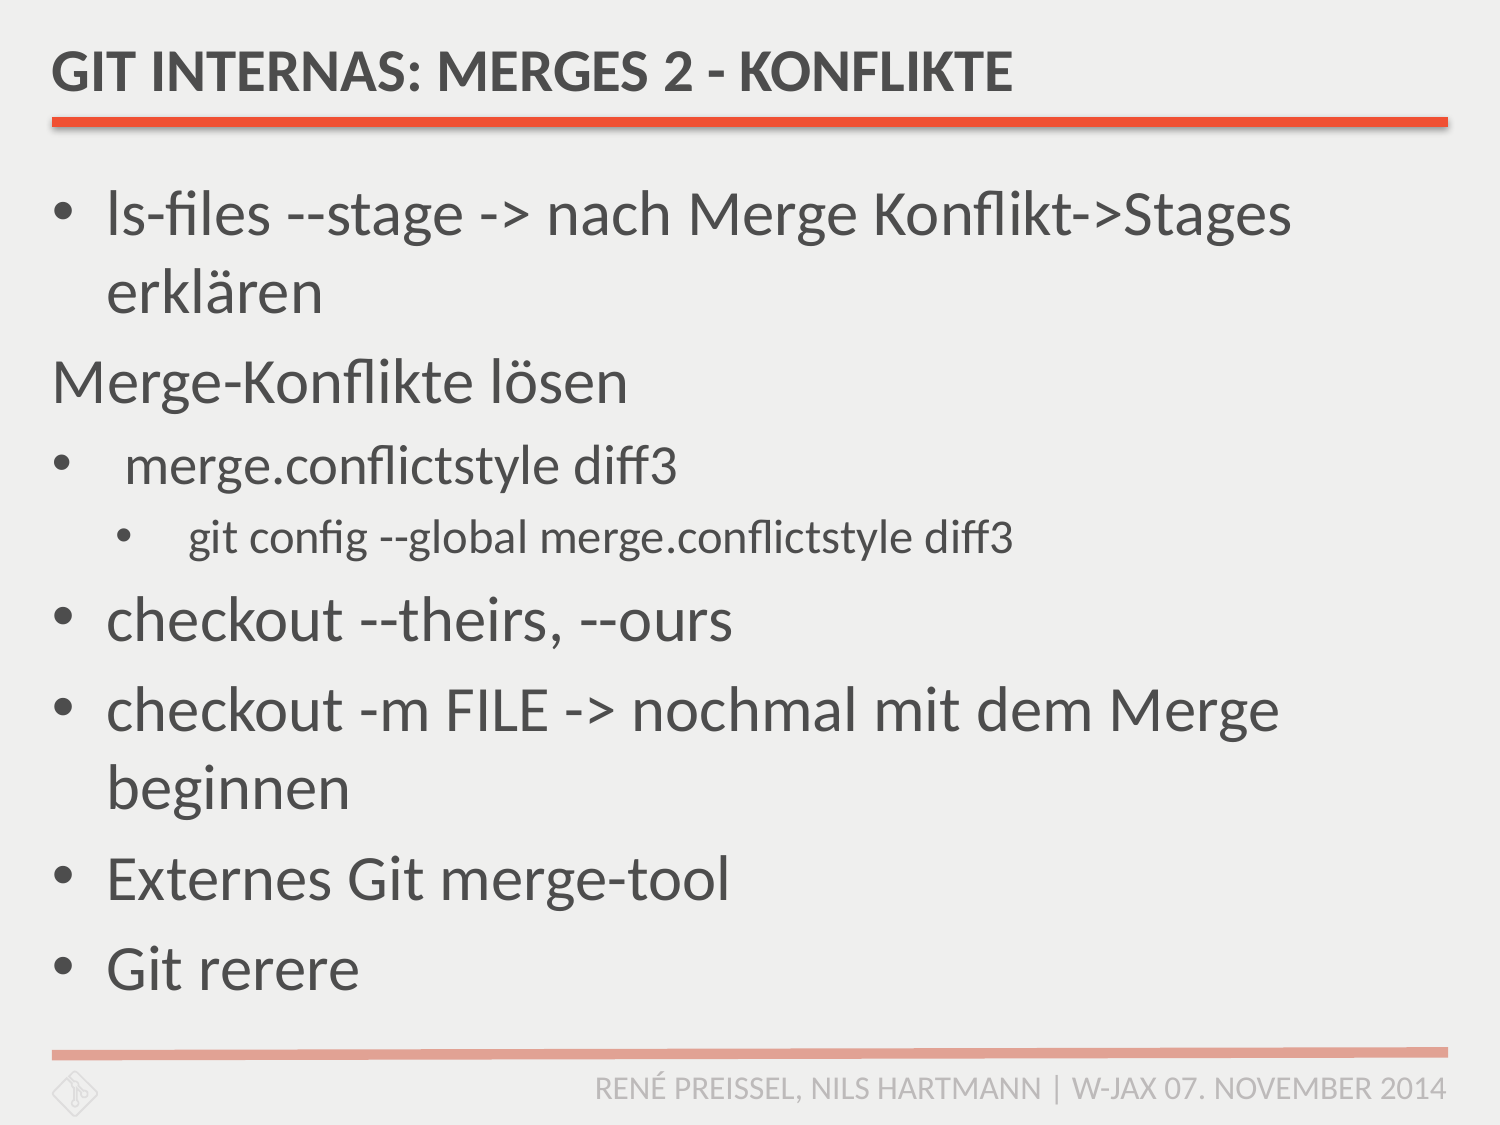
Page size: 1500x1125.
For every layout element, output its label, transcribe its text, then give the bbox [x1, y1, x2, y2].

list ls-files --stage -> nach Merge Konflikt->Stages erklären Merge-Konflikte lösen merge.conflictstyle diff3 git config --global merge.conflictstyle diff3 checkout --theirs, --ours checkout -m FILE -> nochmal mit dem Merge beginnen Externes Git merge-tool Git rerere [51, 170, 1449, 1005]
title GIT INTERNAS: MERGES 2 - KONFLIKTE [51, 30, 1449, 104]
